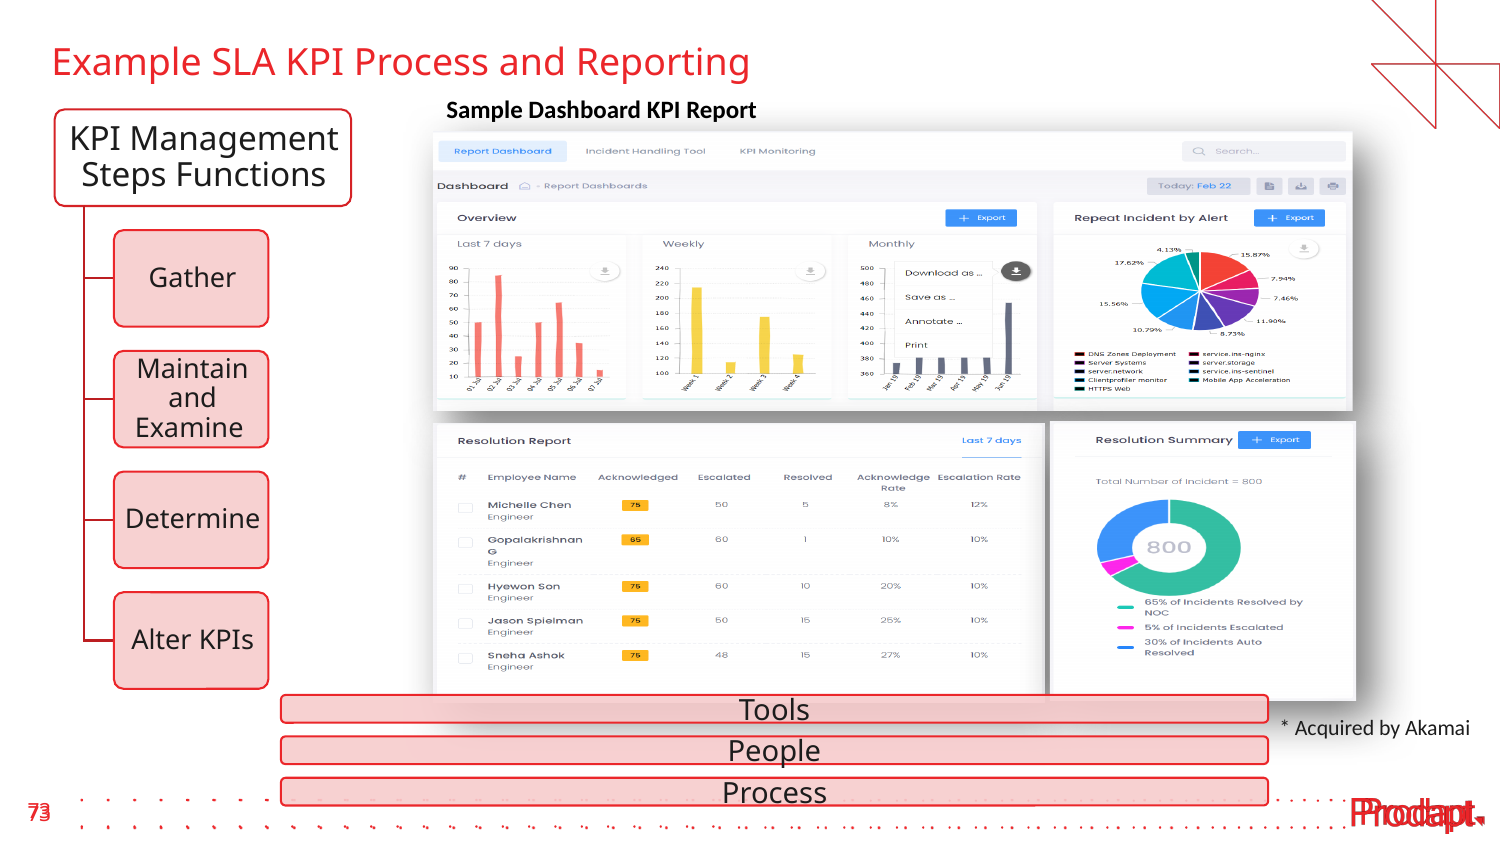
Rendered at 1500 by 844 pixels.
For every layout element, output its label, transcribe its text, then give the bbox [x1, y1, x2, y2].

text_box * Acquired by Akamai [1024, 706, 1486, 748]
text_box Tools [280, 694, 1269, 723]
text_box Sample Dashboard KPI Report [431, 86, 994, 131]
picture [433, 131, 1353, 411]
picture [72, 787, 1485, 834]
picture [1371, 0, 1500, 129]
title Example SLA KPI Process and Reporting [36, 30, 1372, 92]
text_box Process [280, 777, 1269, 806]
text_box People [280, 736, 1269, 765]
picture [433, 423, 1045, 703]
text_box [0, 109, 434, 690]
picture [1049, 421, 1357, 701]
